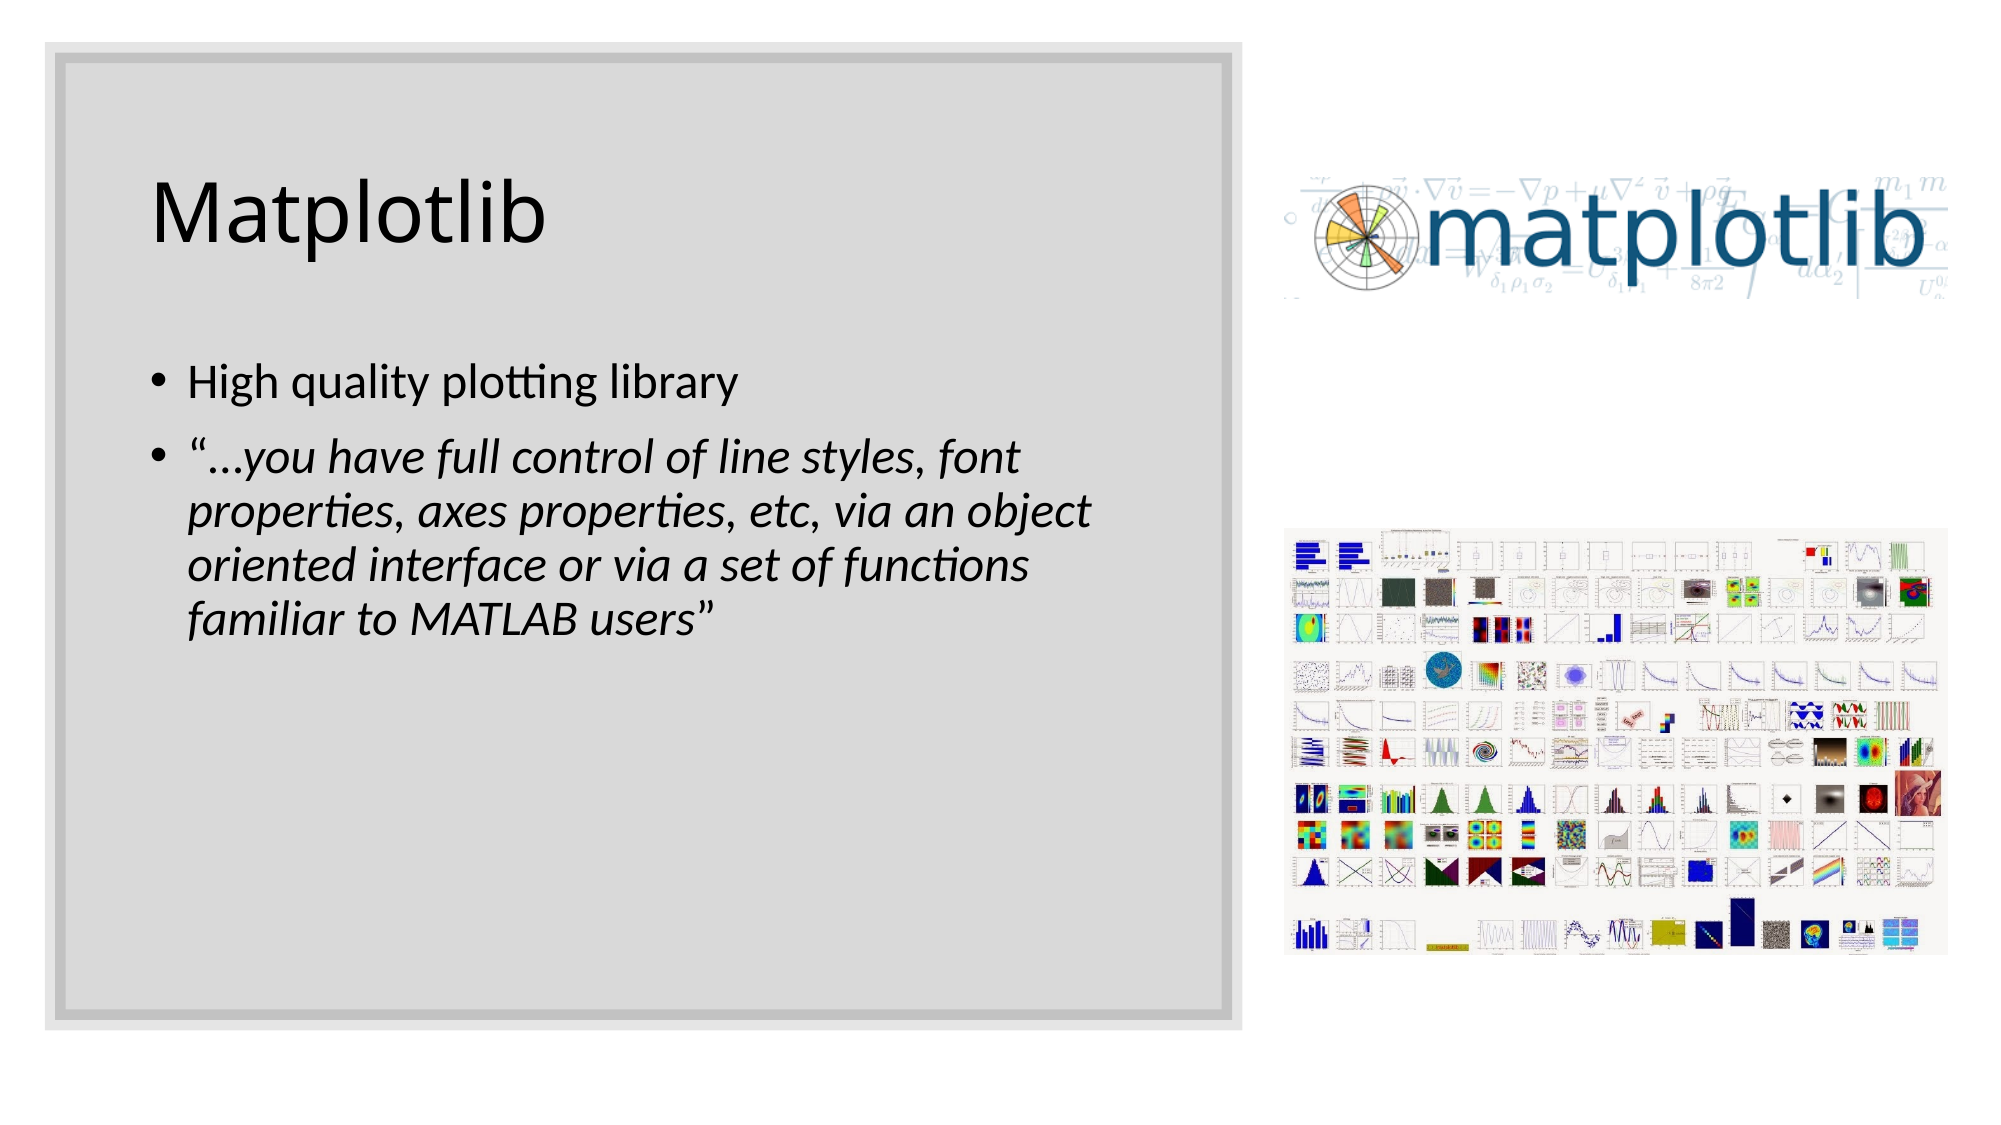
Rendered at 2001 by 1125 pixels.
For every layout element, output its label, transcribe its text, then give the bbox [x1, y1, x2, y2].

picture [1284, 528, 1948, 956]
text_box [54, 52, 1233, 1021]
picture [1284, 177, 1948, 299]
list High quality plotting library “…you have full control of line styles, font properties, axes properties, etc, via an object oriented interface or via a set of functions familiar to MATLAB users” [134, 348, 1153, 943]
title Matplotlib [134, 105, 1153, 326]
